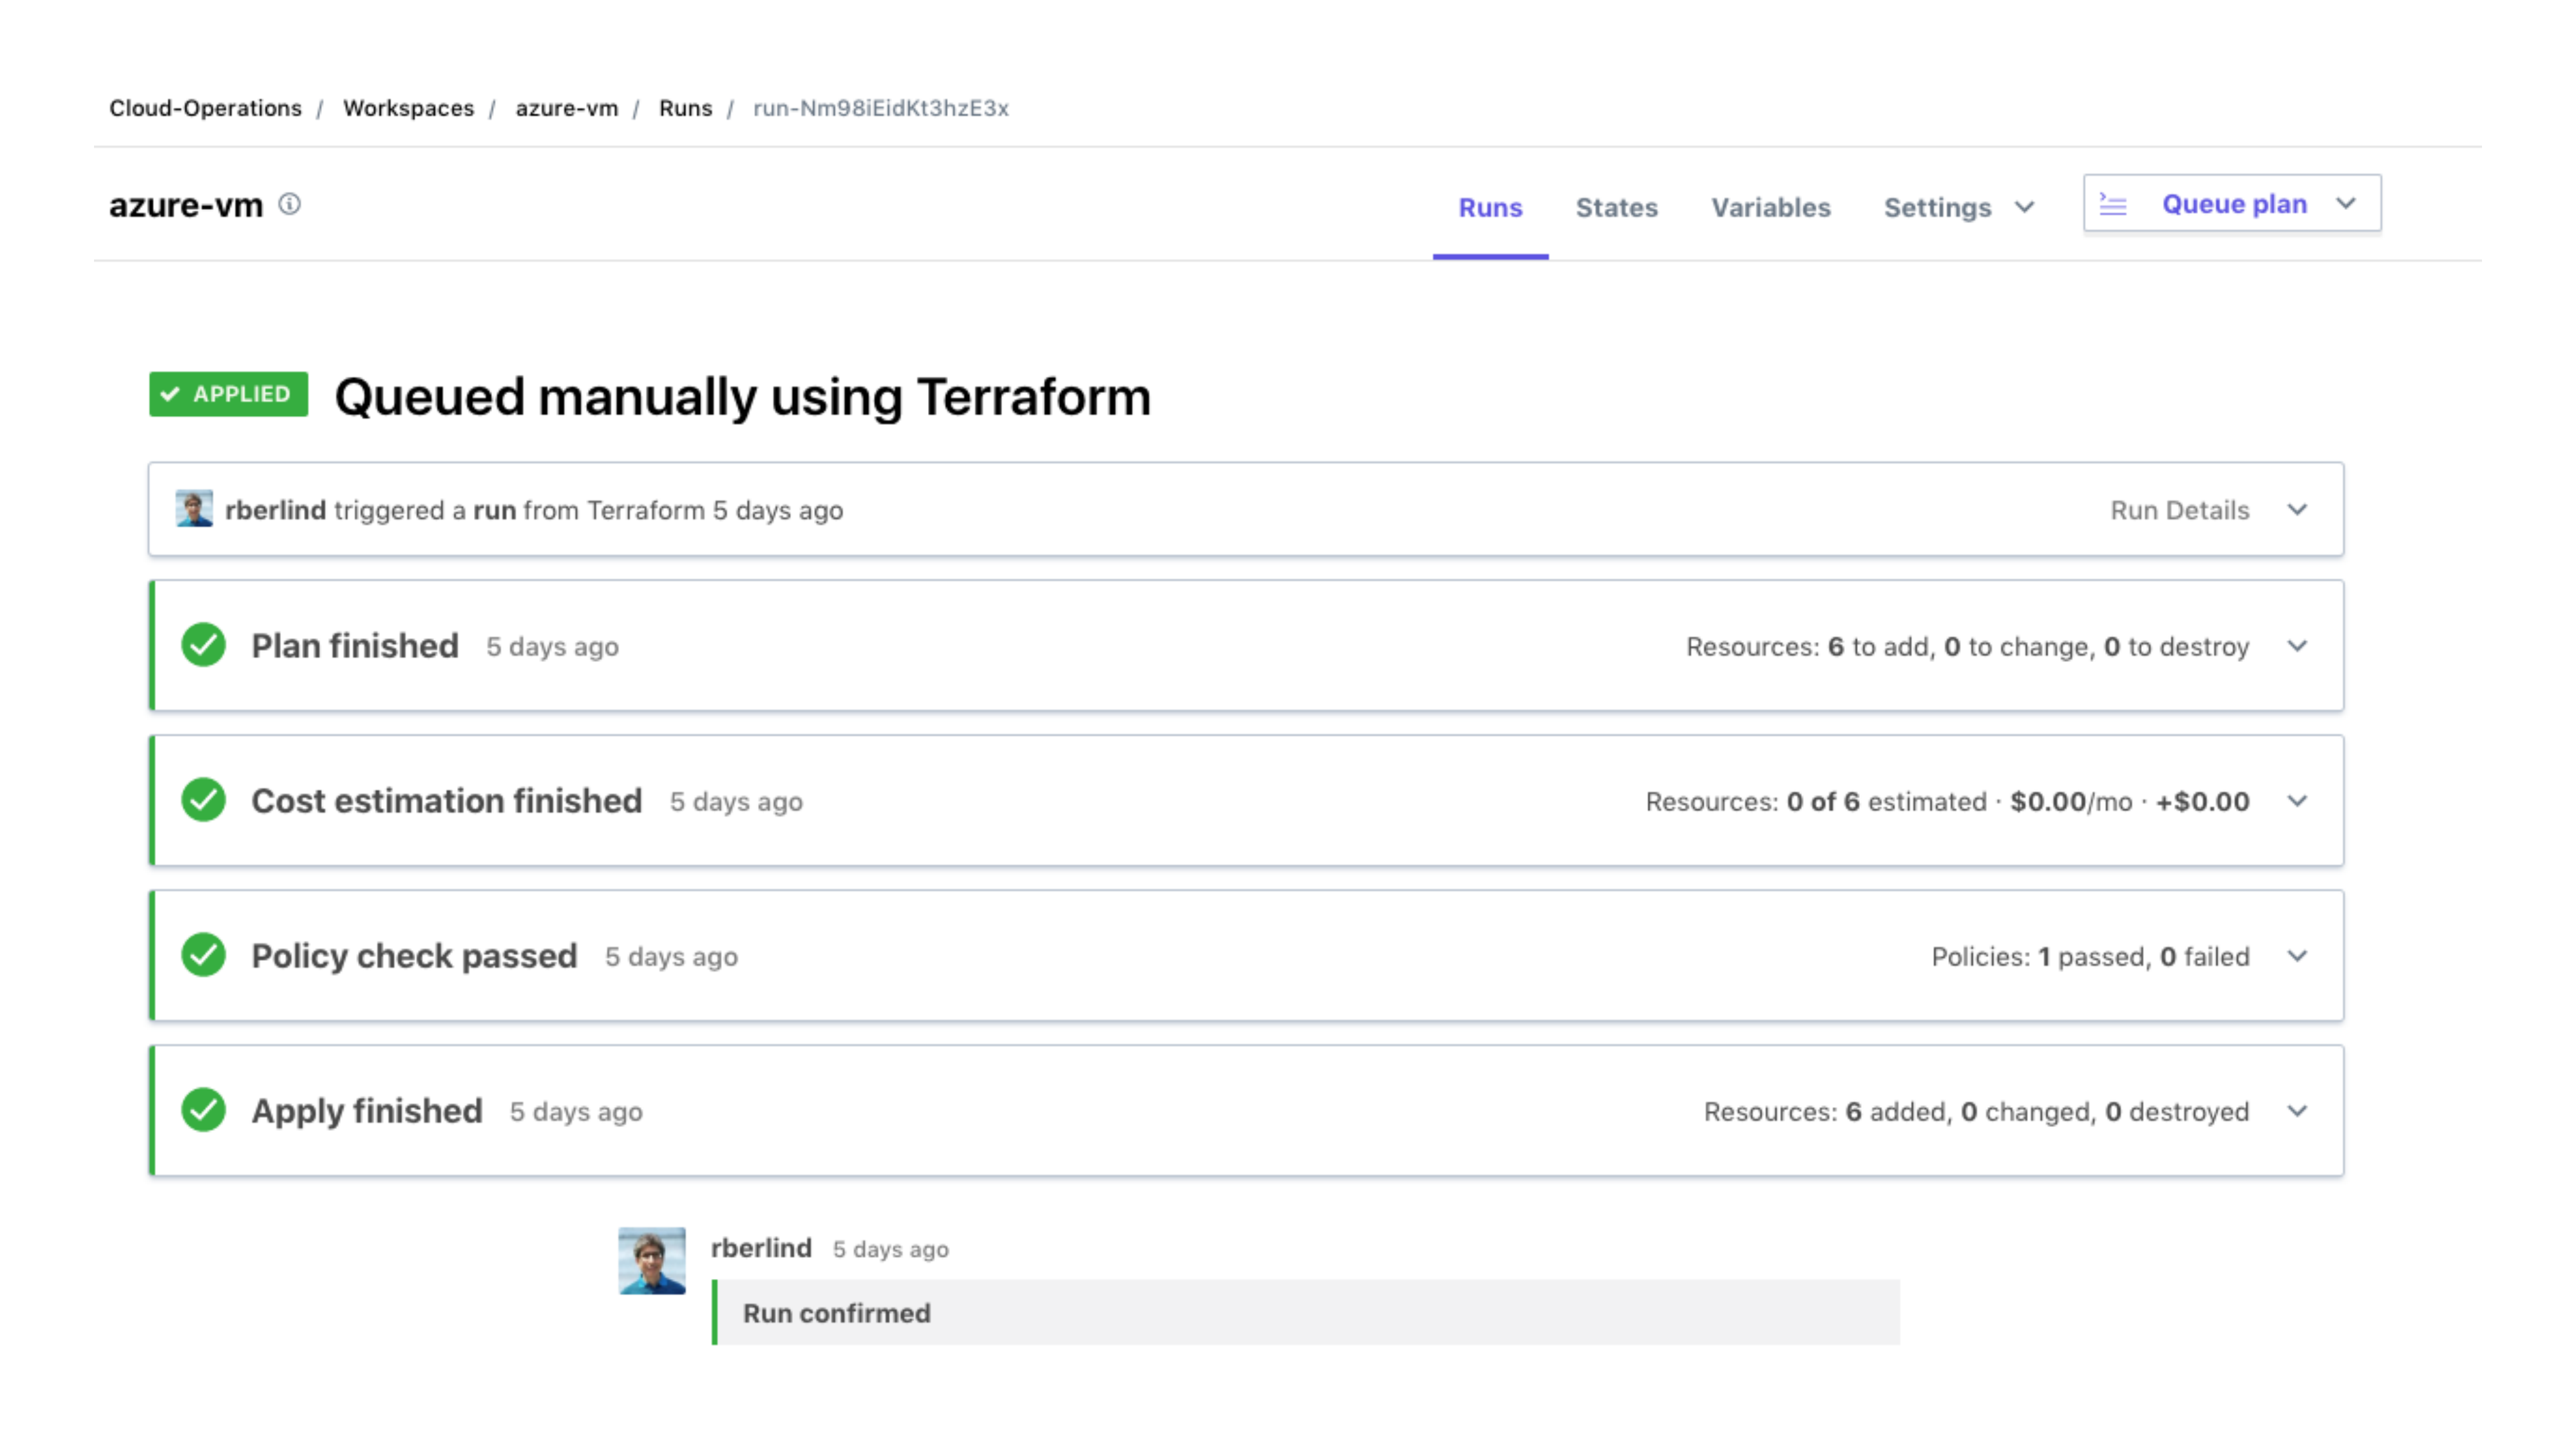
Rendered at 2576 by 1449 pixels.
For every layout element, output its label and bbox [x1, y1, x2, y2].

picture [94, 77, 2482, 1372]
